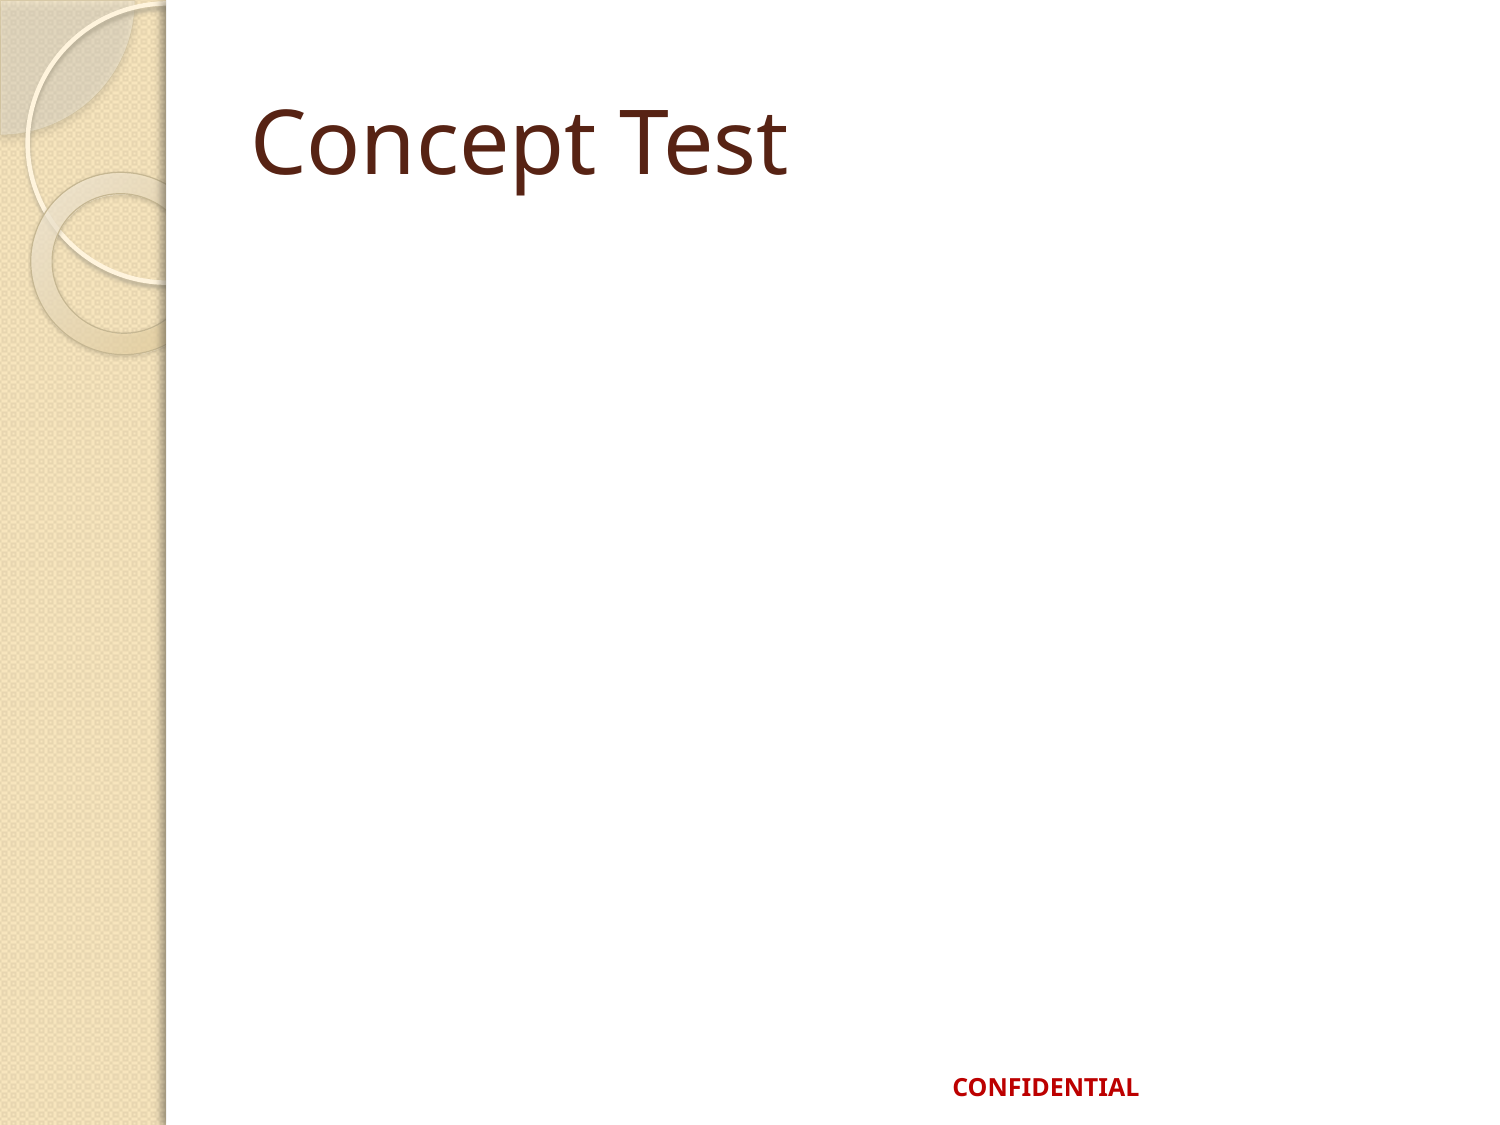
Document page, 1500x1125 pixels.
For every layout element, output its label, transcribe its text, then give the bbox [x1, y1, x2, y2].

title Concept Test [235, 45, 1466, 233]
footer CONFIDENTIAL [937, 1034, 1413, 1113]
